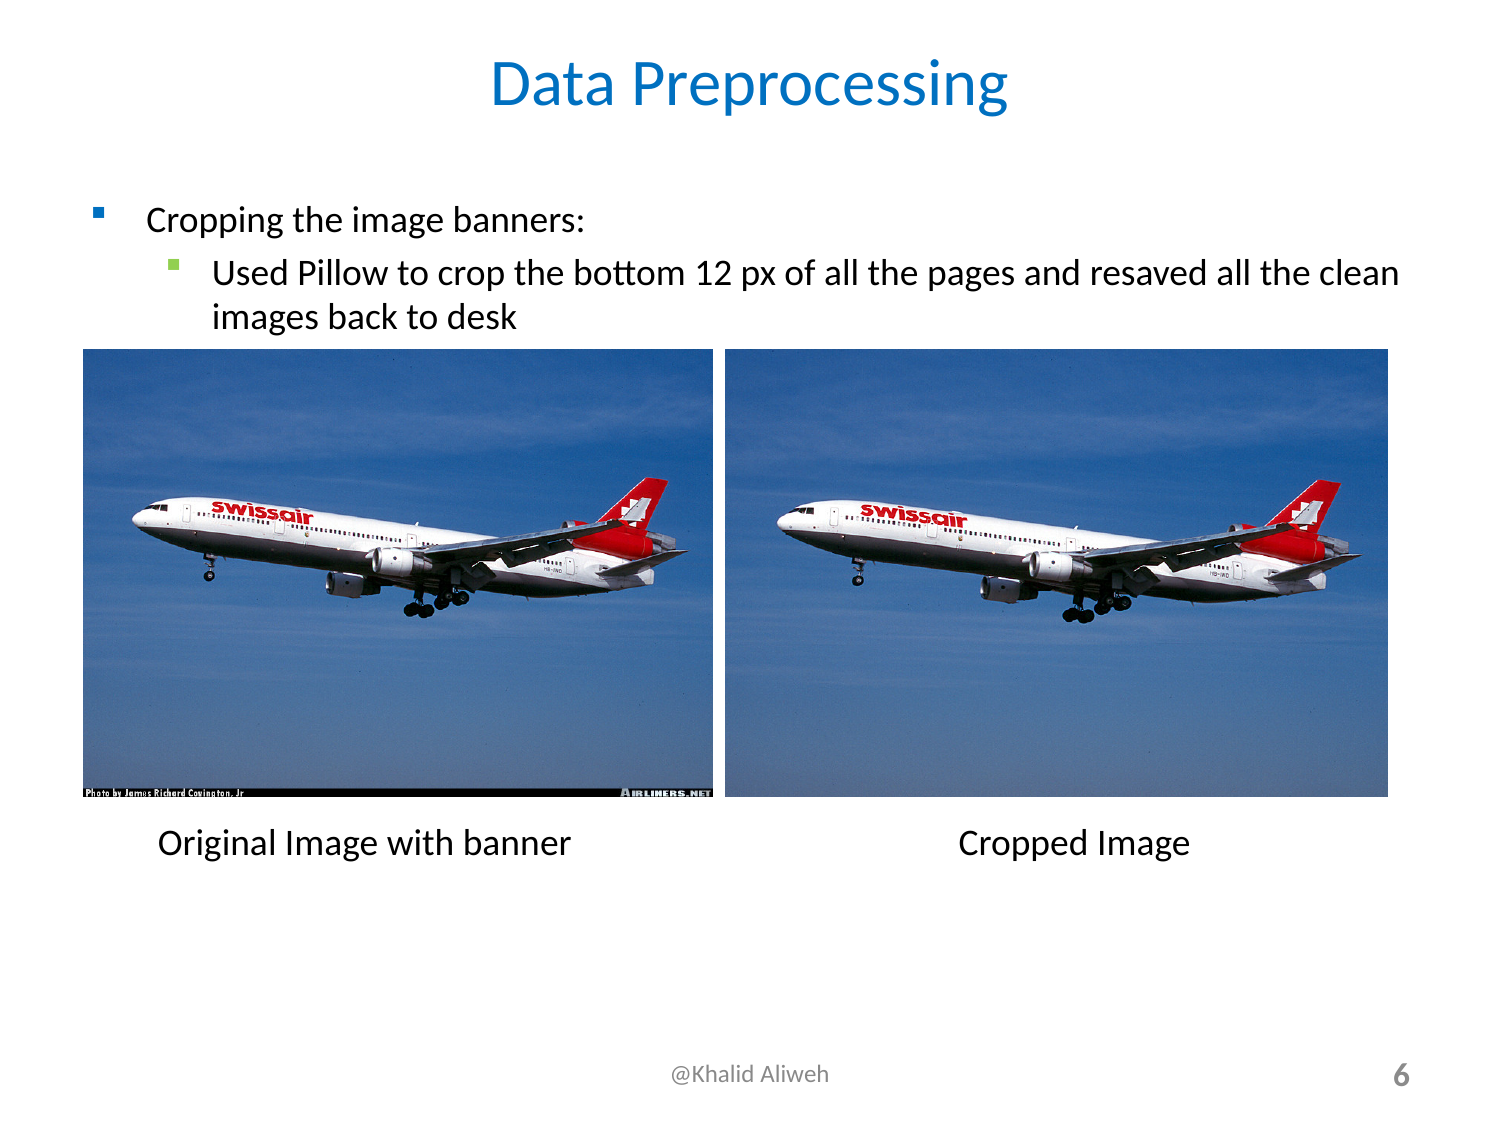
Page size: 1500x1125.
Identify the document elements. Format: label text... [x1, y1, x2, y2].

picture [83, 349, 713, 798]
list Cropping the image banners: Used Pillow to crop the bottom 12 px of all the pages and resaved all the clean images back to desk Original Image with banner Cropped Image [75, 149, 1425, 1025]
footer @Khalid Aliweh [512, 1042, 988, 1103]
picture [724, 349, 1388, 797]
slide_number 6 [1074, 1042, 1425, 1103]
title Data Preprocessing [75, 19, 1425, 138]
